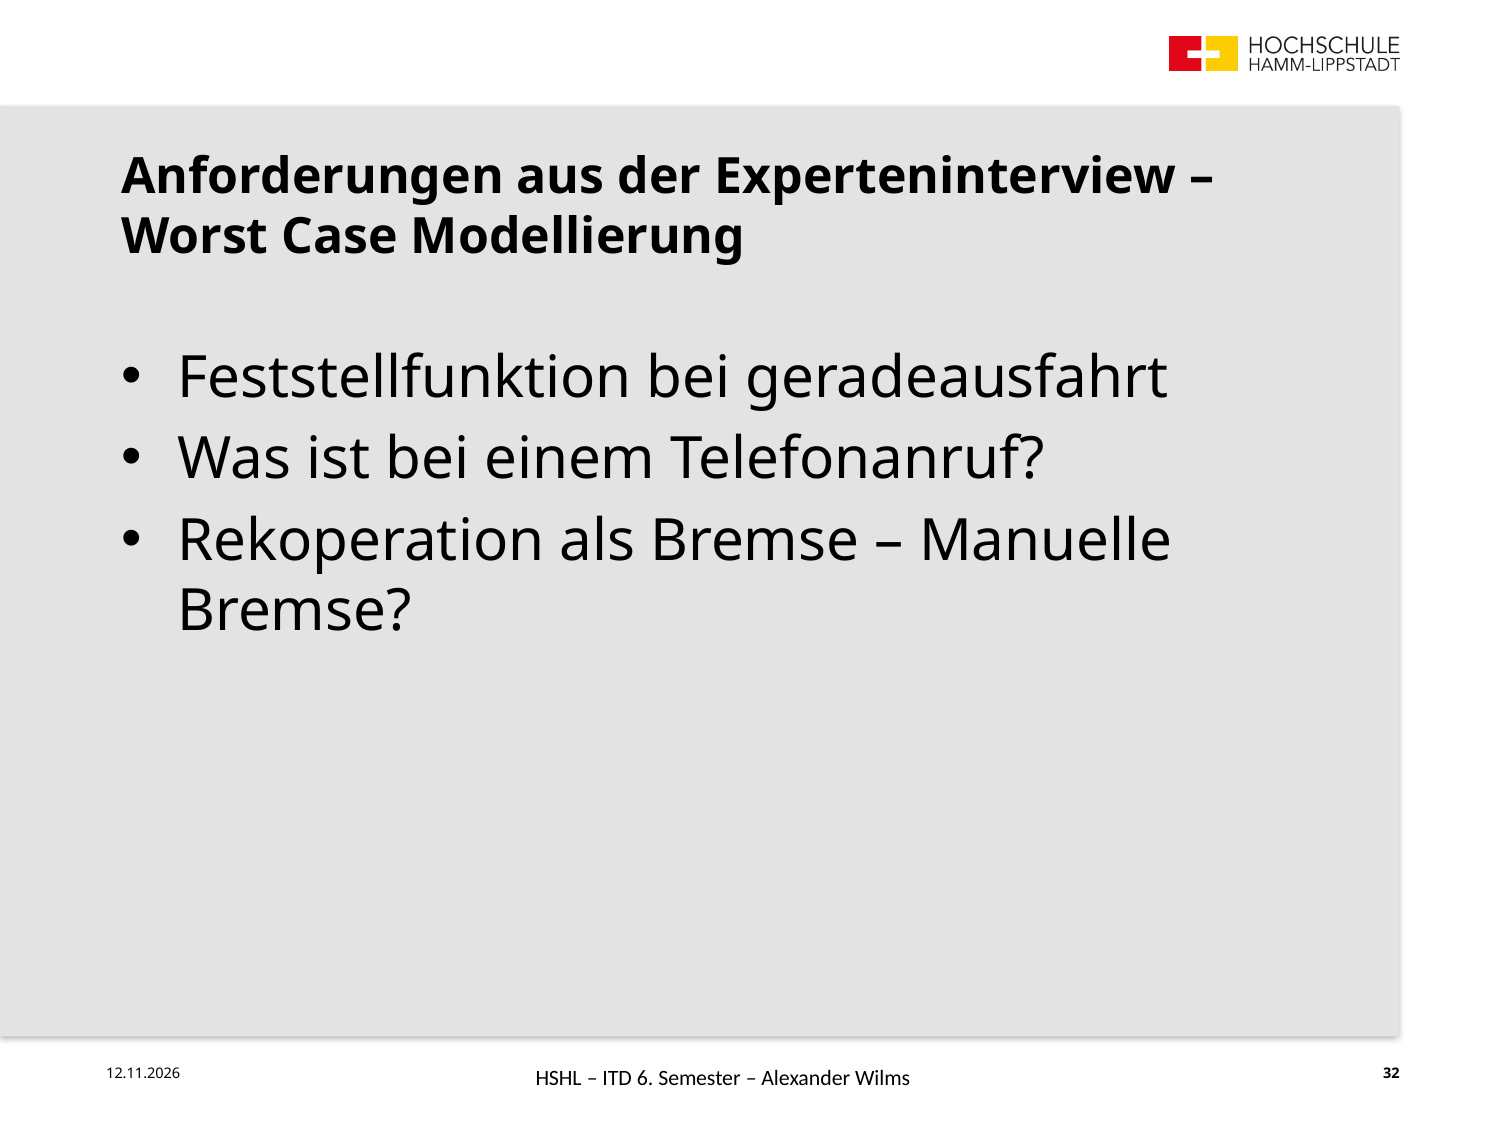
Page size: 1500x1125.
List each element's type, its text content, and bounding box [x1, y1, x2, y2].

list Feststellfunktion bei geradeausfahrt Was ist bei einem Telefonanruf? Rekoperation als Bremse – Manuelle Bremse? [106, 331, 1366, 1005]
text_box Anforderungen aus der Experteninterview – Worst Case Modellierung [106, 125, 1340, 281]
text_box HSHL – ITD 6. Semester – Alexander Wilms [520, 1055, 926, 1097]
picture [1169, 36, 1400, 71]
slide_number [106, 1065, 457, 1084]
slide_number 32 [1049, 1065, 1400, 1084]
